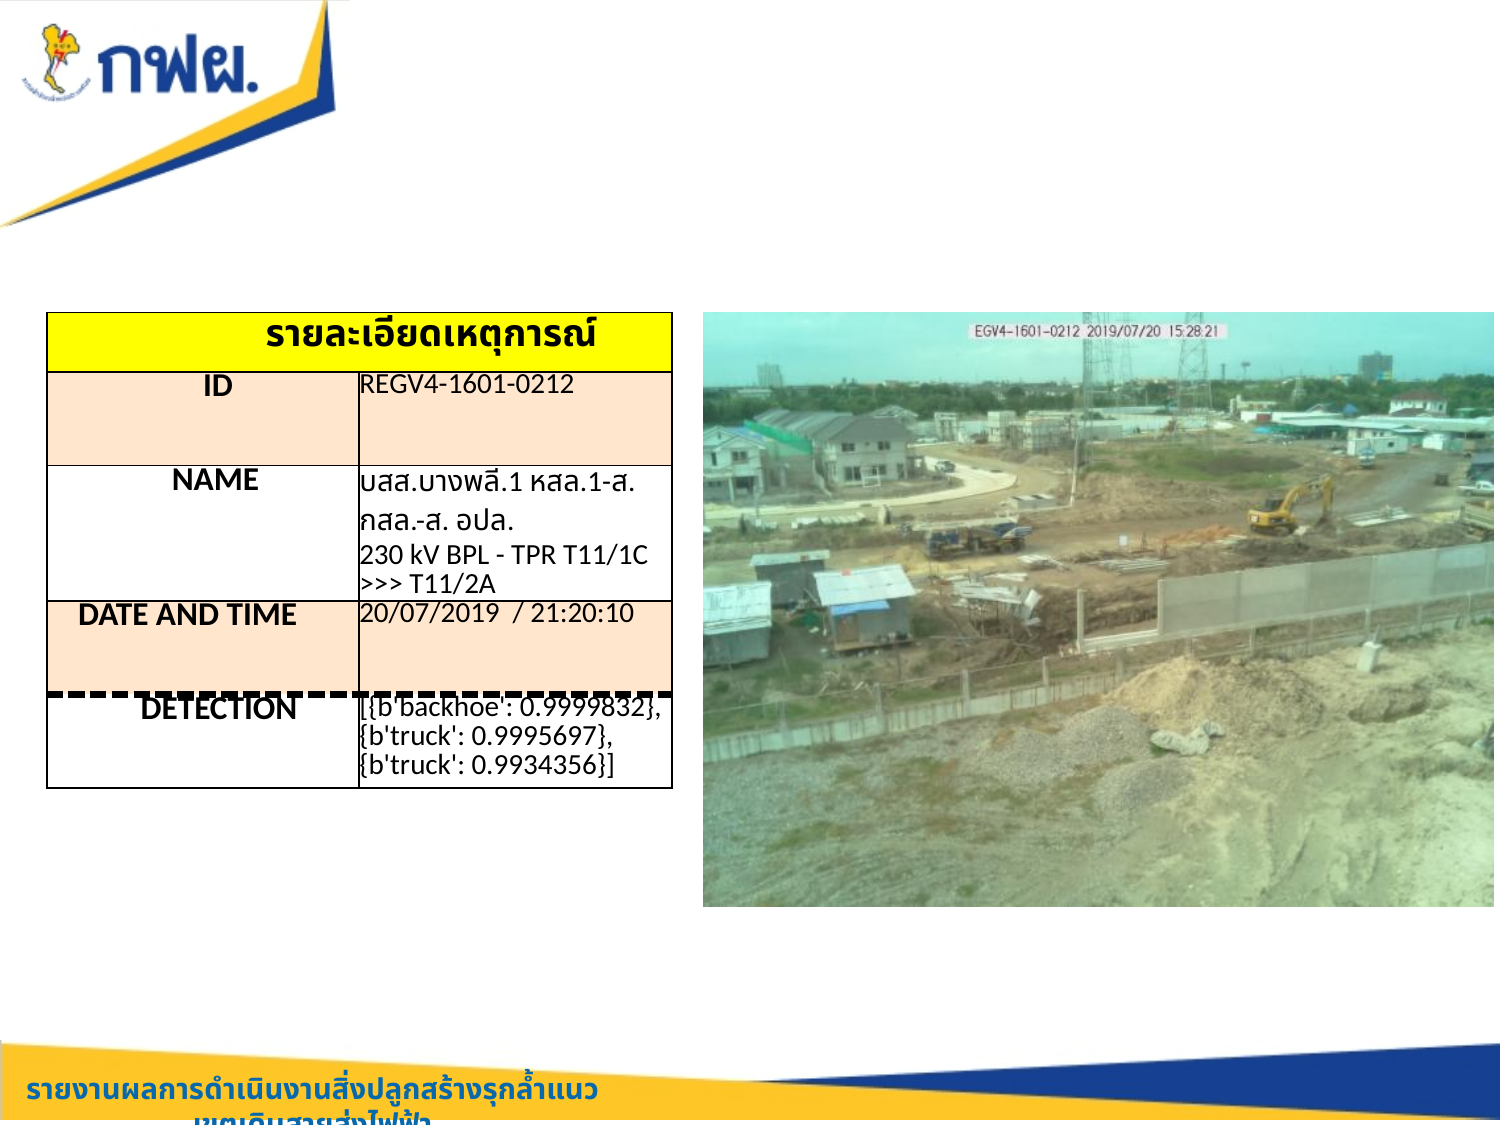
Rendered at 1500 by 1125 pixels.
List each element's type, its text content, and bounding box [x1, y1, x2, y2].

table_header รายละเอียดเหตุการณ์ [48, 313, 671, 371]
table_cell ID [48, 373, 358, 465]
table_cell บสส.บางพลี.1 หสล.1-ส. กสล.-ส. อปล. 230 kV BPL - TPR T11/1C >>> T11/2A [360, 466, 671, 600]
table_cell REGV4-1601-0212 [360, 373, 671, 465]
table_cell DETECTION [48, 694, 358, 787]
table_cell DATE AND TIME [48, 602, 358, 694]
table_cell [{b'backhoe': 0.9999832}, {b'truck': 0.9995697}, {b'truck': 0.9934356}] [360, 694, 671, 787]
picture [0, 1040, 1500, 1120]
table_cell 20/07/2019 / 21:20:10 [360, 602, 671, 694]
picture [0, 0, 351, 235]
table_cell NAME [48, 466, 358, 600]
picture [702, 312, 1494, 907]
